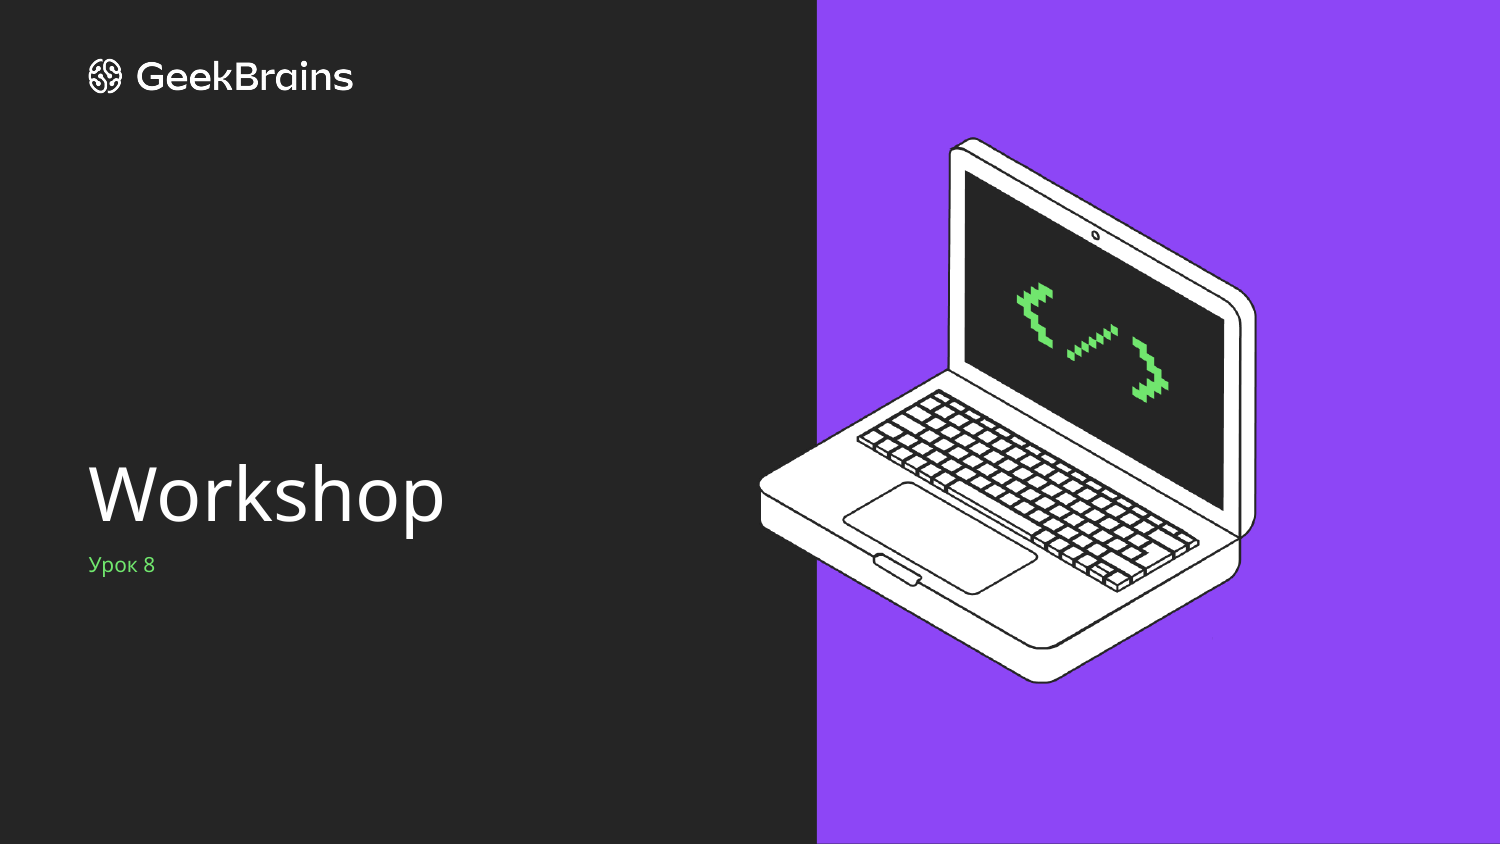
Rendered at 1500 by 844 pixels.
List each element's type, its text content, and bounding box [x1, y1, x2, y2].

subtitle Урок 8 [88, 536, 721, 844]
picture [757, 137, 1258, 684]
title Workshop [88, 118, 750, 537]
picture [88, 58, 353, 94]
